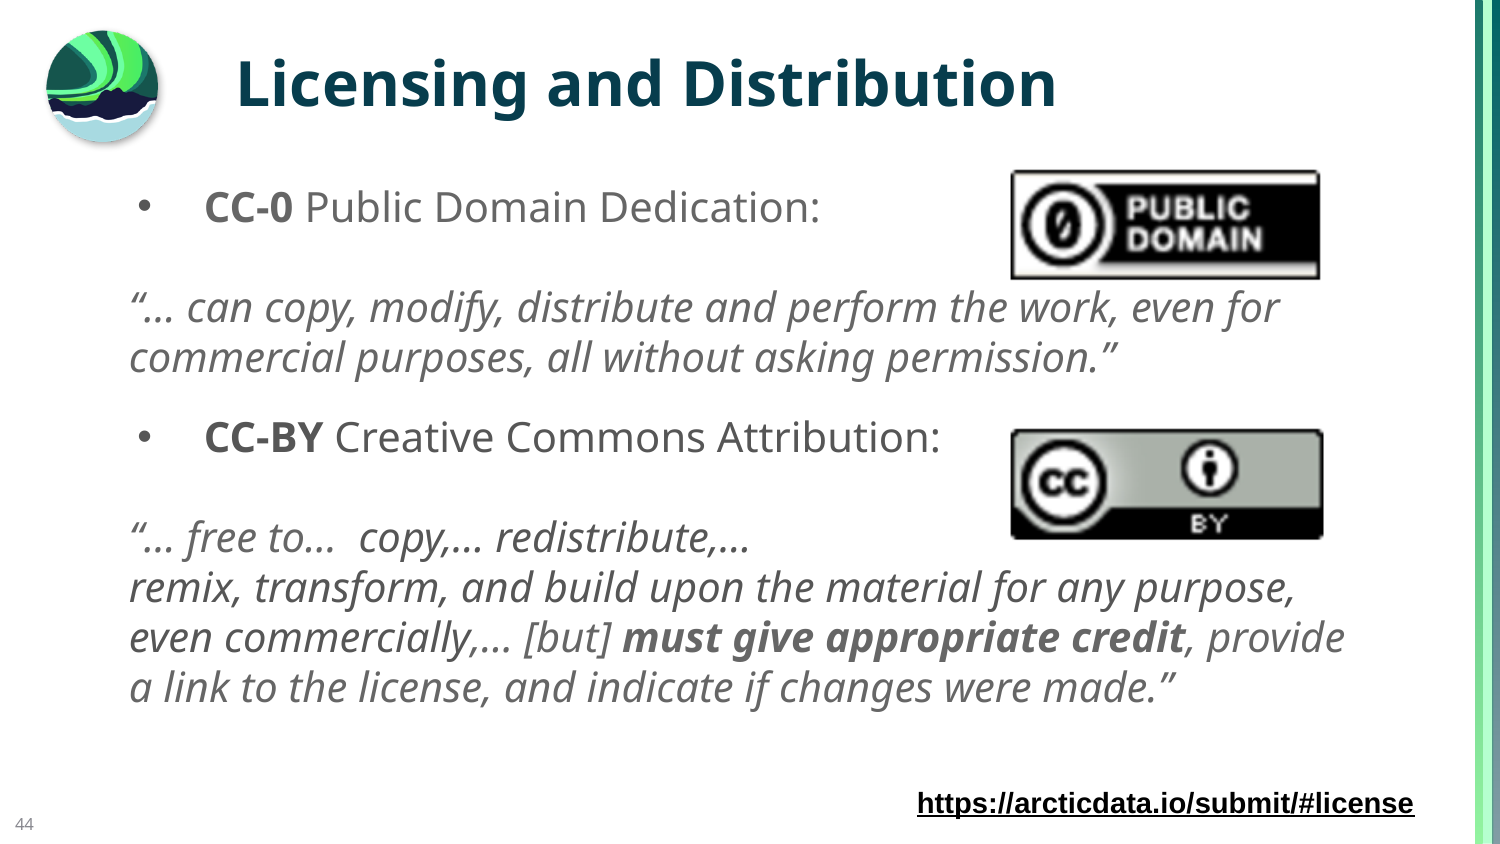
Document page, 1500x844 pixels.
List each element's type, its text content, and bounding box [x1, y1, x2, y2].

text_box https://arcticdata.io/submit/#license [902, 777, 1438, 827]
picture [1004, 165, 1332, 289]
list CC-0 Public Domain Dedication: “… can copy, modify, distribute and perform the work, even for commercial purposes, all without asking permission.” CC-BY Creative Commons Attribution: “… free to… copy,… redistribute,… remix, transform, and build upon the material for any purpose, even commercially,… [but] must give appropriate credit, provide a link to the license, and indicate if changes were made.” [113, 165, 1389, 788]
title Licensing and Distribution [220, 11, 1389, 153]
slide_number 44 [0, 802, 350, 844]
picture [46, 30, 158, 142]
picture [1004, 424, 1332, 549]
